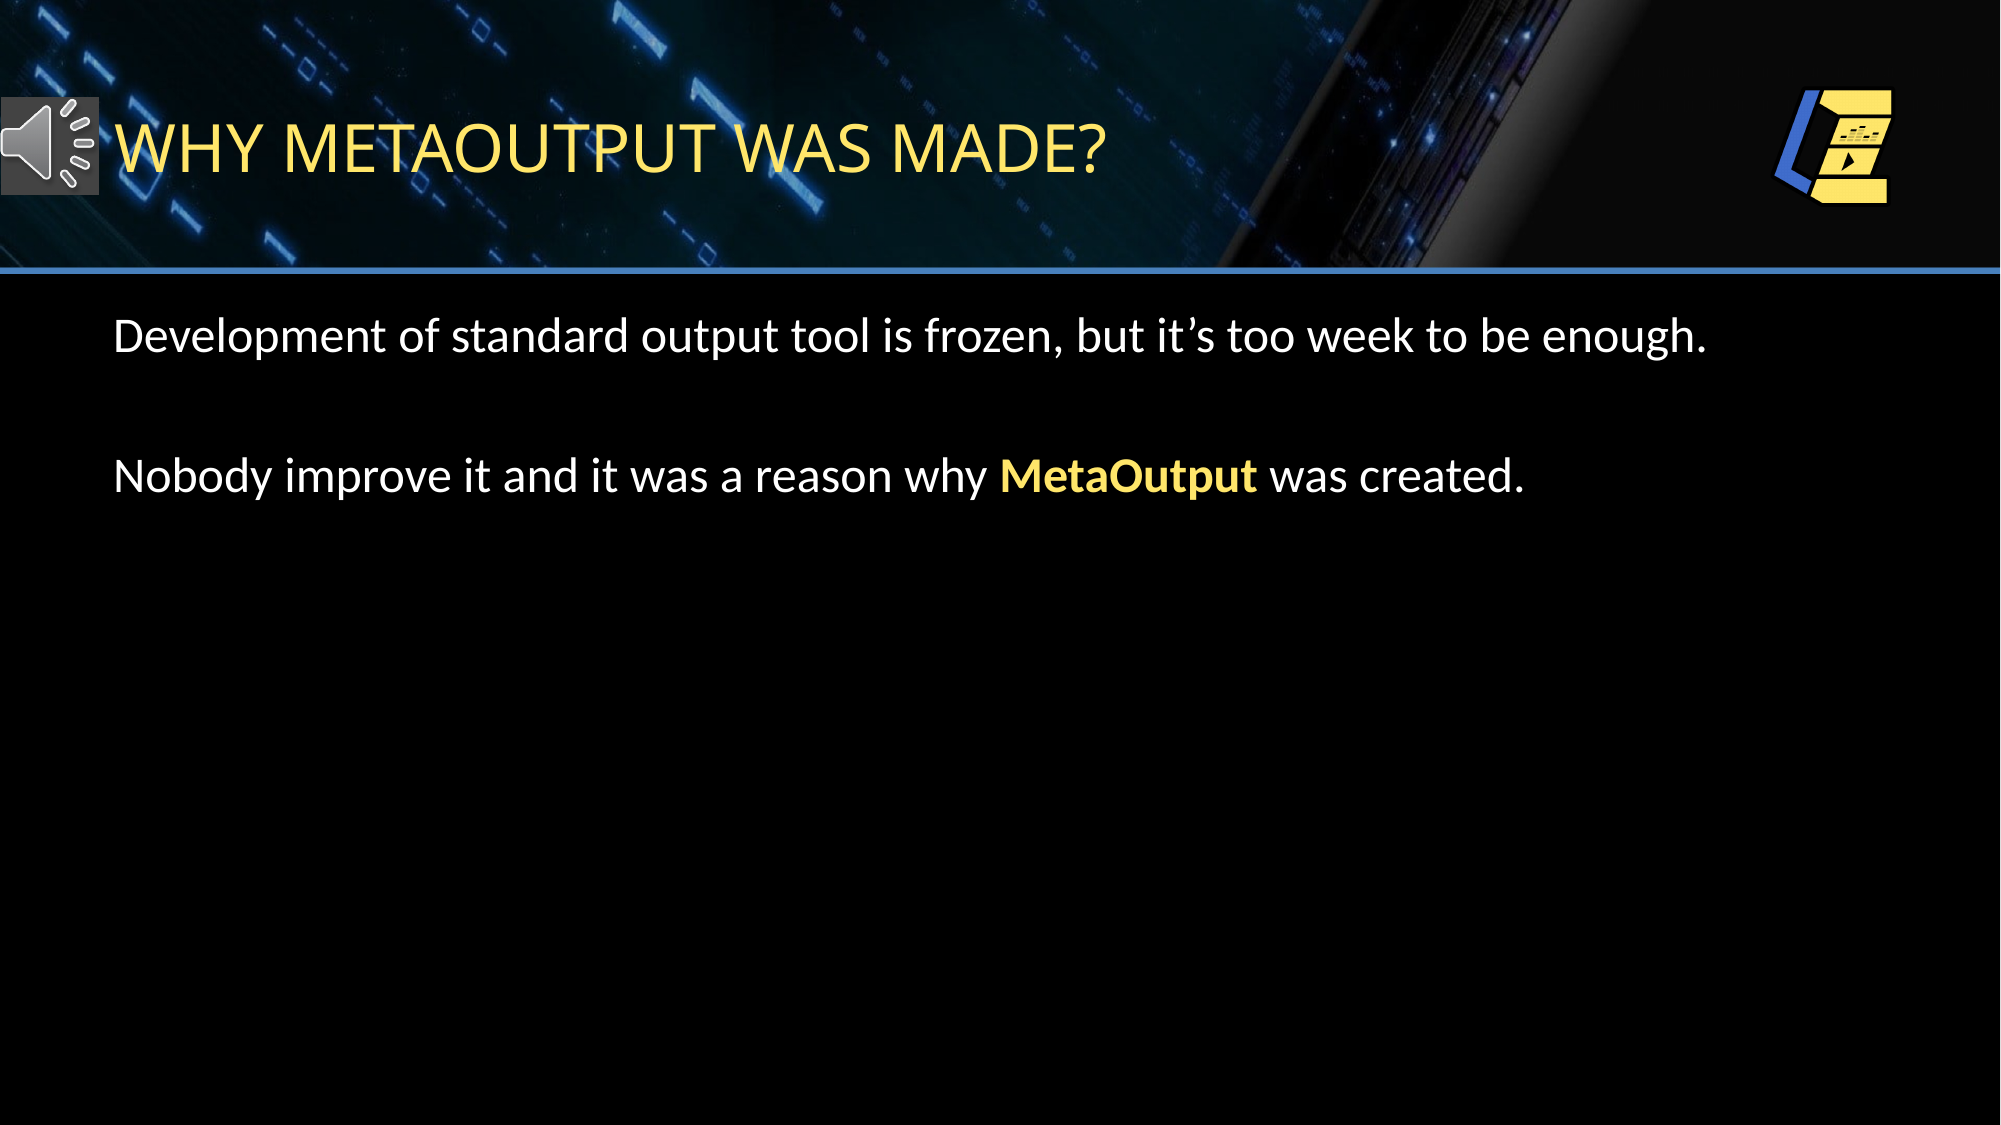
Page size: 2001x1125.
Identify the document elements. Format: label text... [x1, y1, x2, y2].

list Development of standard output tool is frozen, but it’s too week to be enough. Nobody improve it and it was a reason why MetaOutput was created. [98, 295, 1902, 1064]
picture [0, 0, 2001, 1125]
title WHY METAOUTPUT WAS MADE? [99, 62, 1904, 230]
